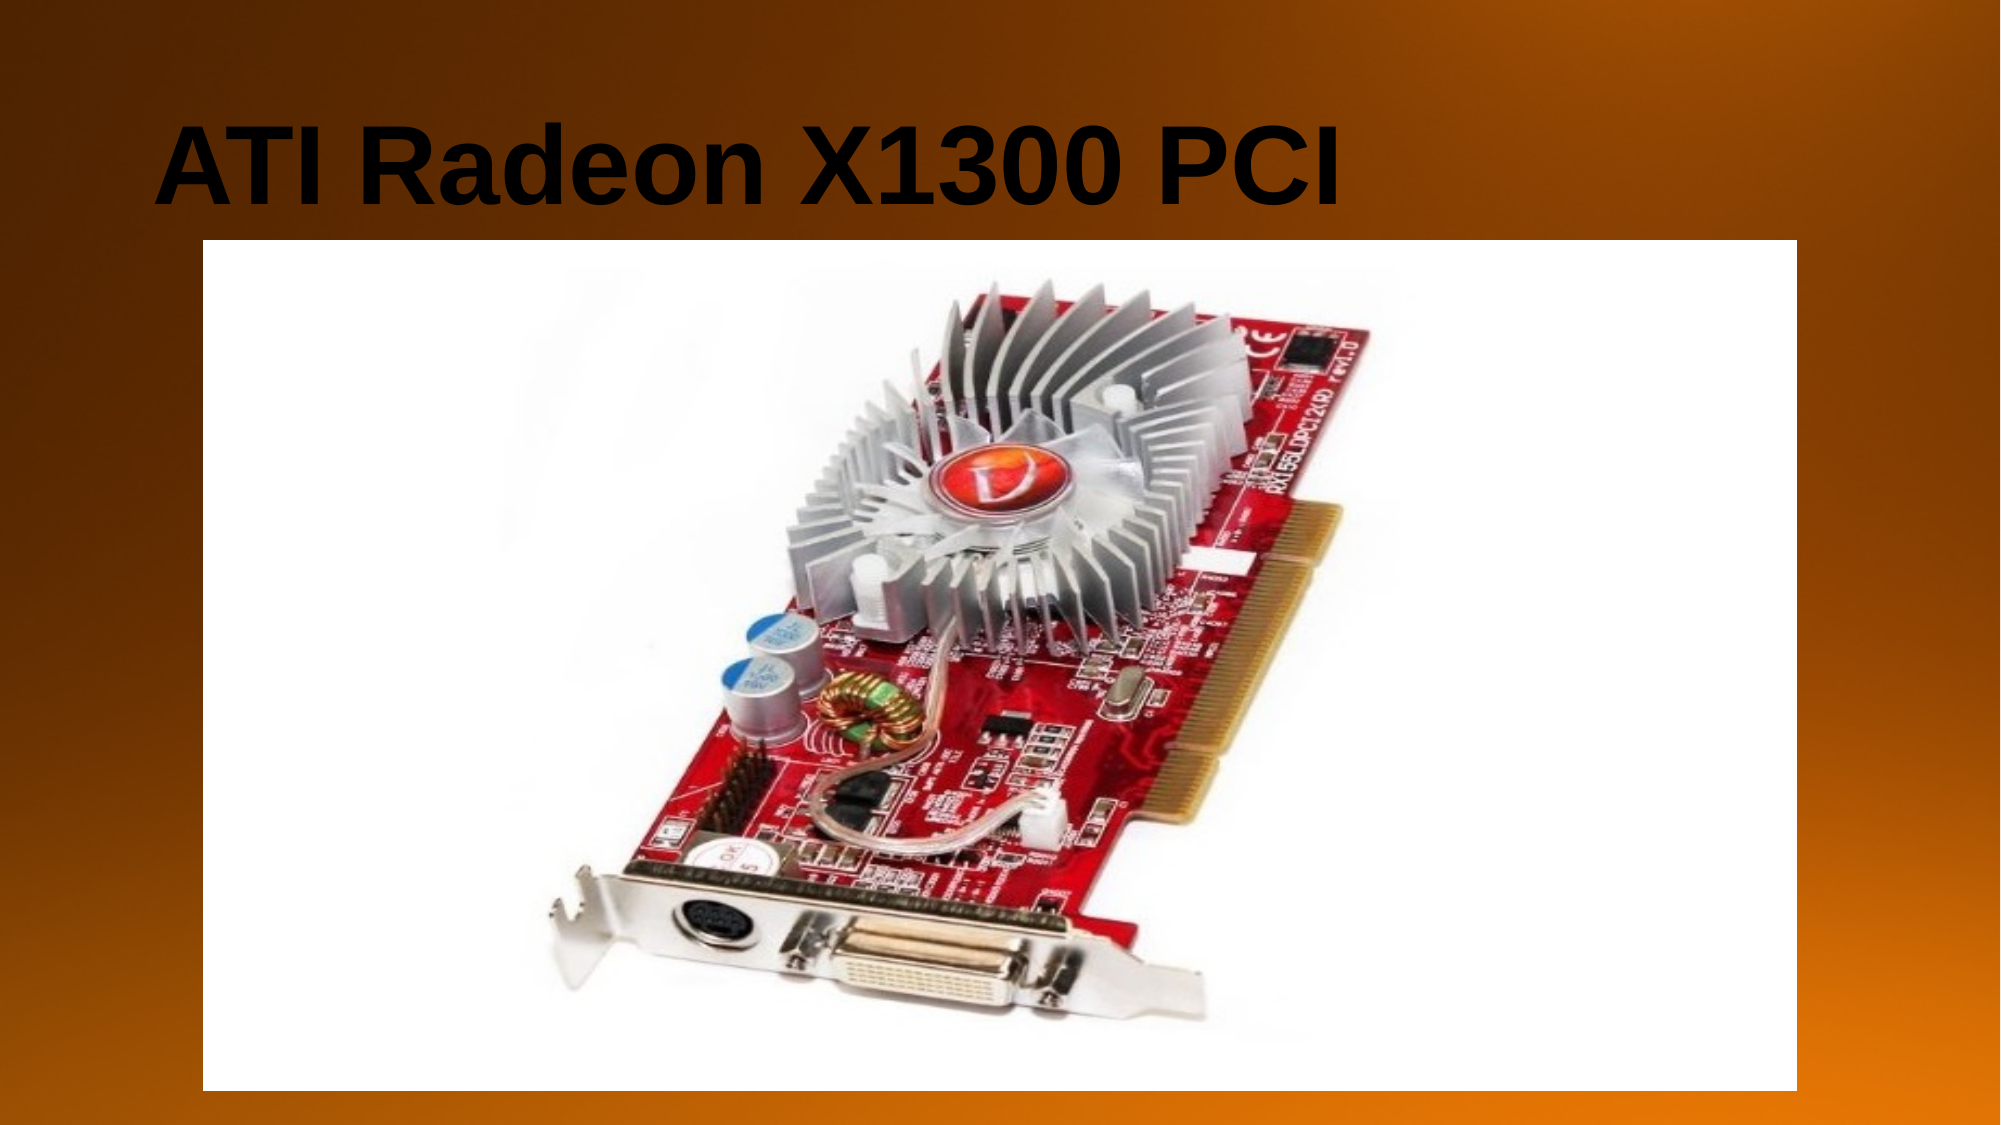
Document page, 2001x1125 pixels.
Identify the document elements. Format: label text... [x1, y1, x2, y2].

picture [0, 0, 2001, 1125]
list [203, 240, 1797, 1091]
title ATI Radeon X1300 PCI [137, 59, 1863, 278]
